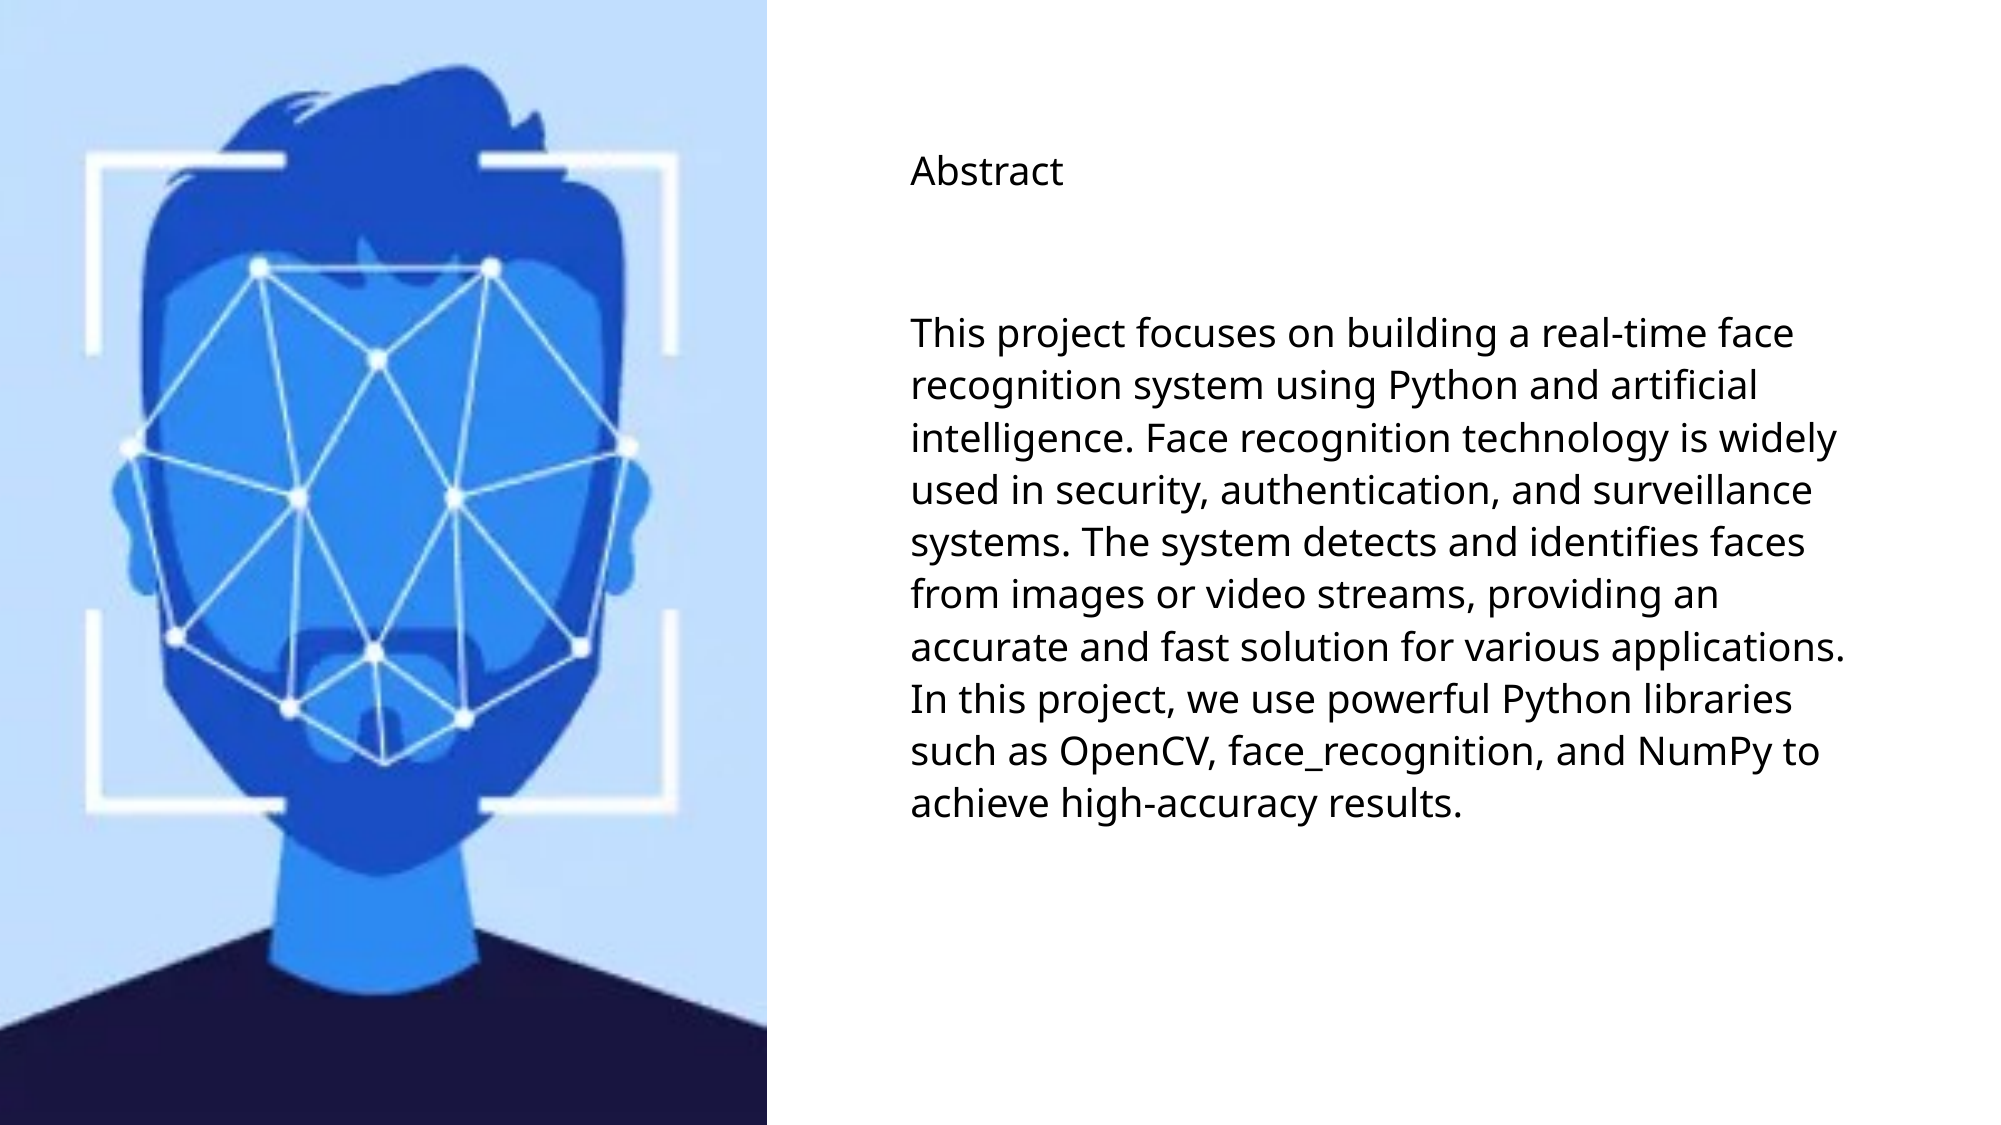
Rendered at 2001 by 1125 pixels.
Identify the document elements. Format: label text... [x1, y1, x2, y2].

picture [0, 0, 768, 1125]
list Abstract This project focuses on building a real-time face recognition system using Python and artificial intelligence. Face recognition technology is widely used in security, authentication, and surveillance systems. The system detects and identifies faces from images or video streams, providing an accurate and fast solution for various applications. In this project, we use powerful Python libraries such as OpenCV, face_recognition, and NumPy to achieve high-accuracy results. [895, 133, 1868, 1002]
